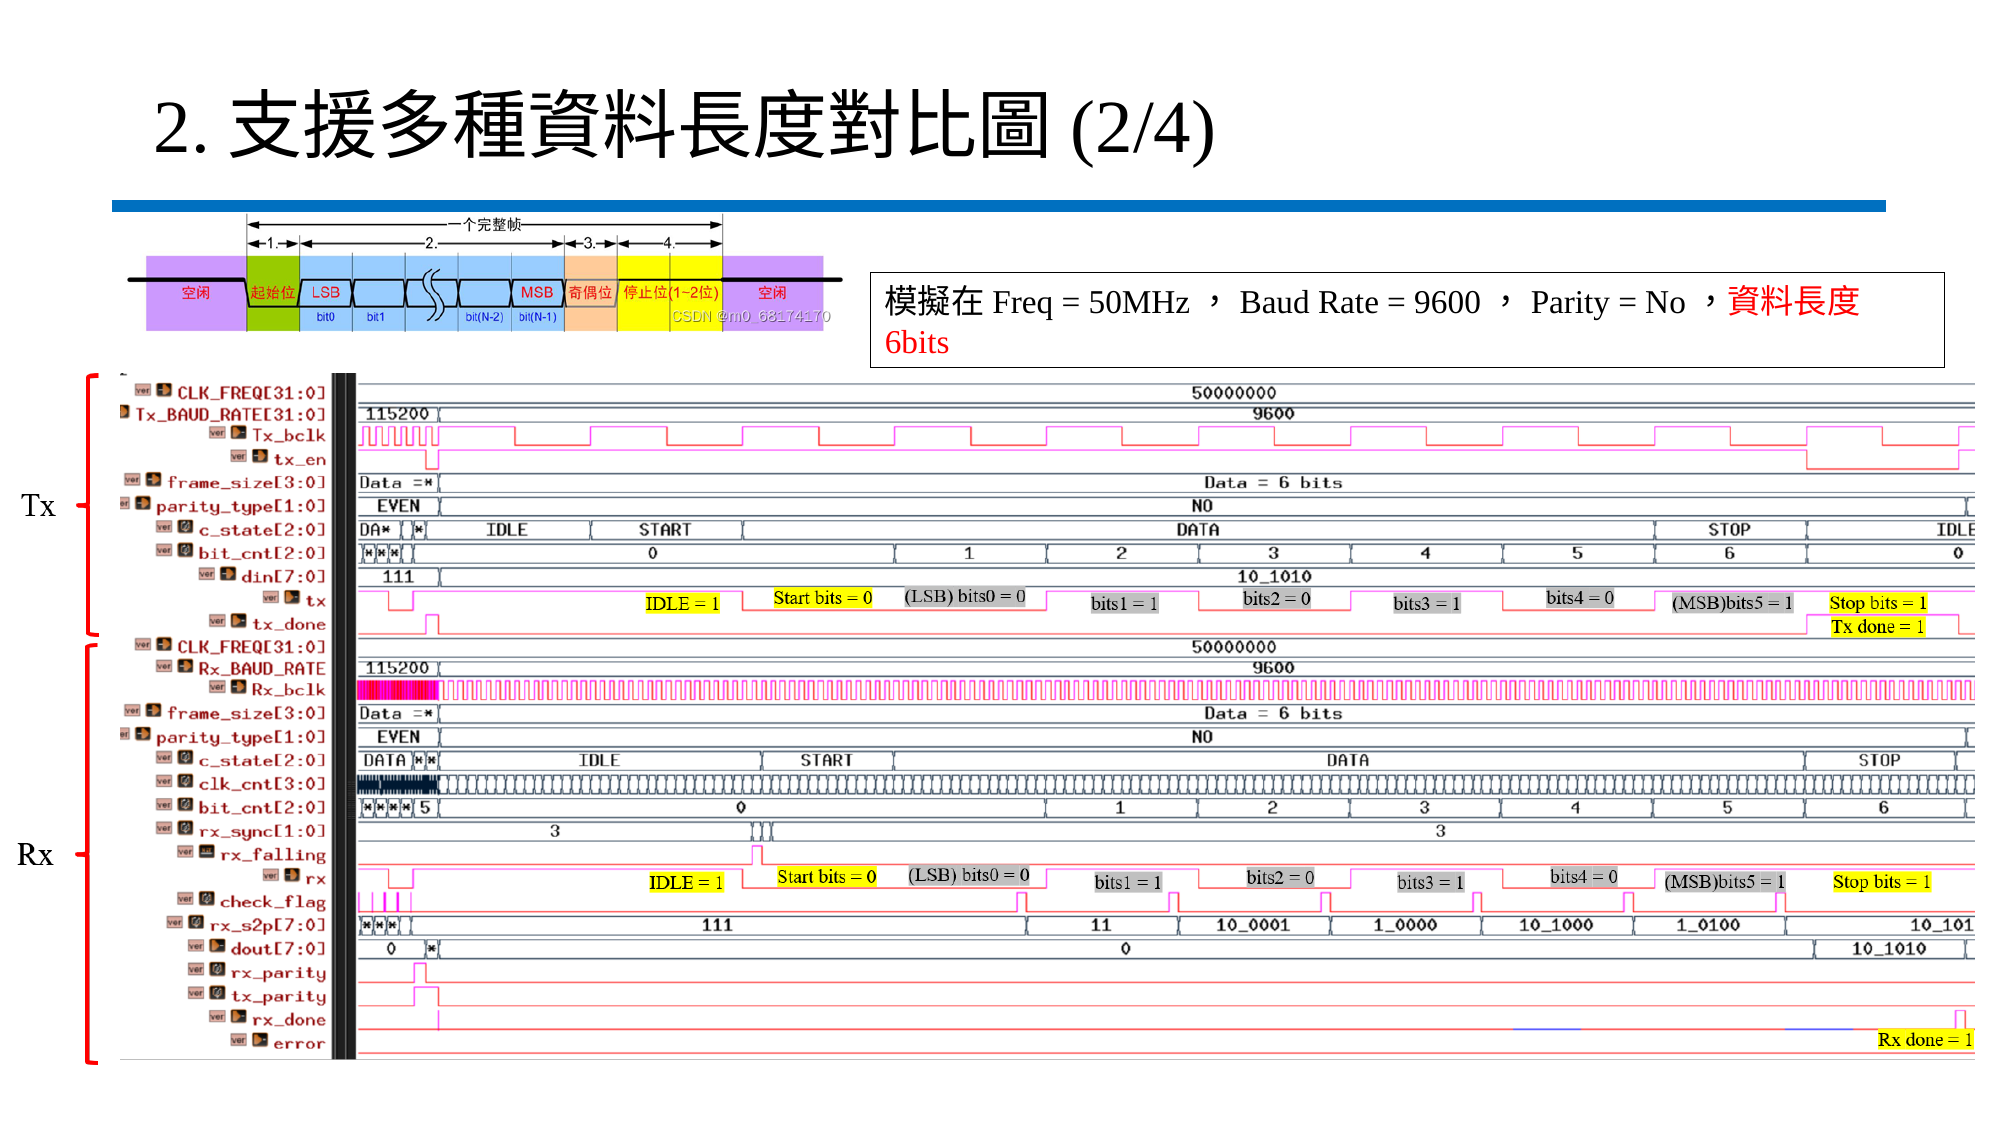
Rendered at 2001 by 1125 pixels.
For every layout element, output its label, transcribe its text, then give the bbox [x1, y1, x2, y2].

text_box 模擬在Freq = 50MHz，Baud Rate = 9600，Parity = No，資料長度6bits [870, 272, 1945, 368]
picture [125, 213, 844, 332]
title 2.支援多種資料長度對比圖(2/4) [138, 60, 1864, 197]
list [0, 373, 1986, 1065]
